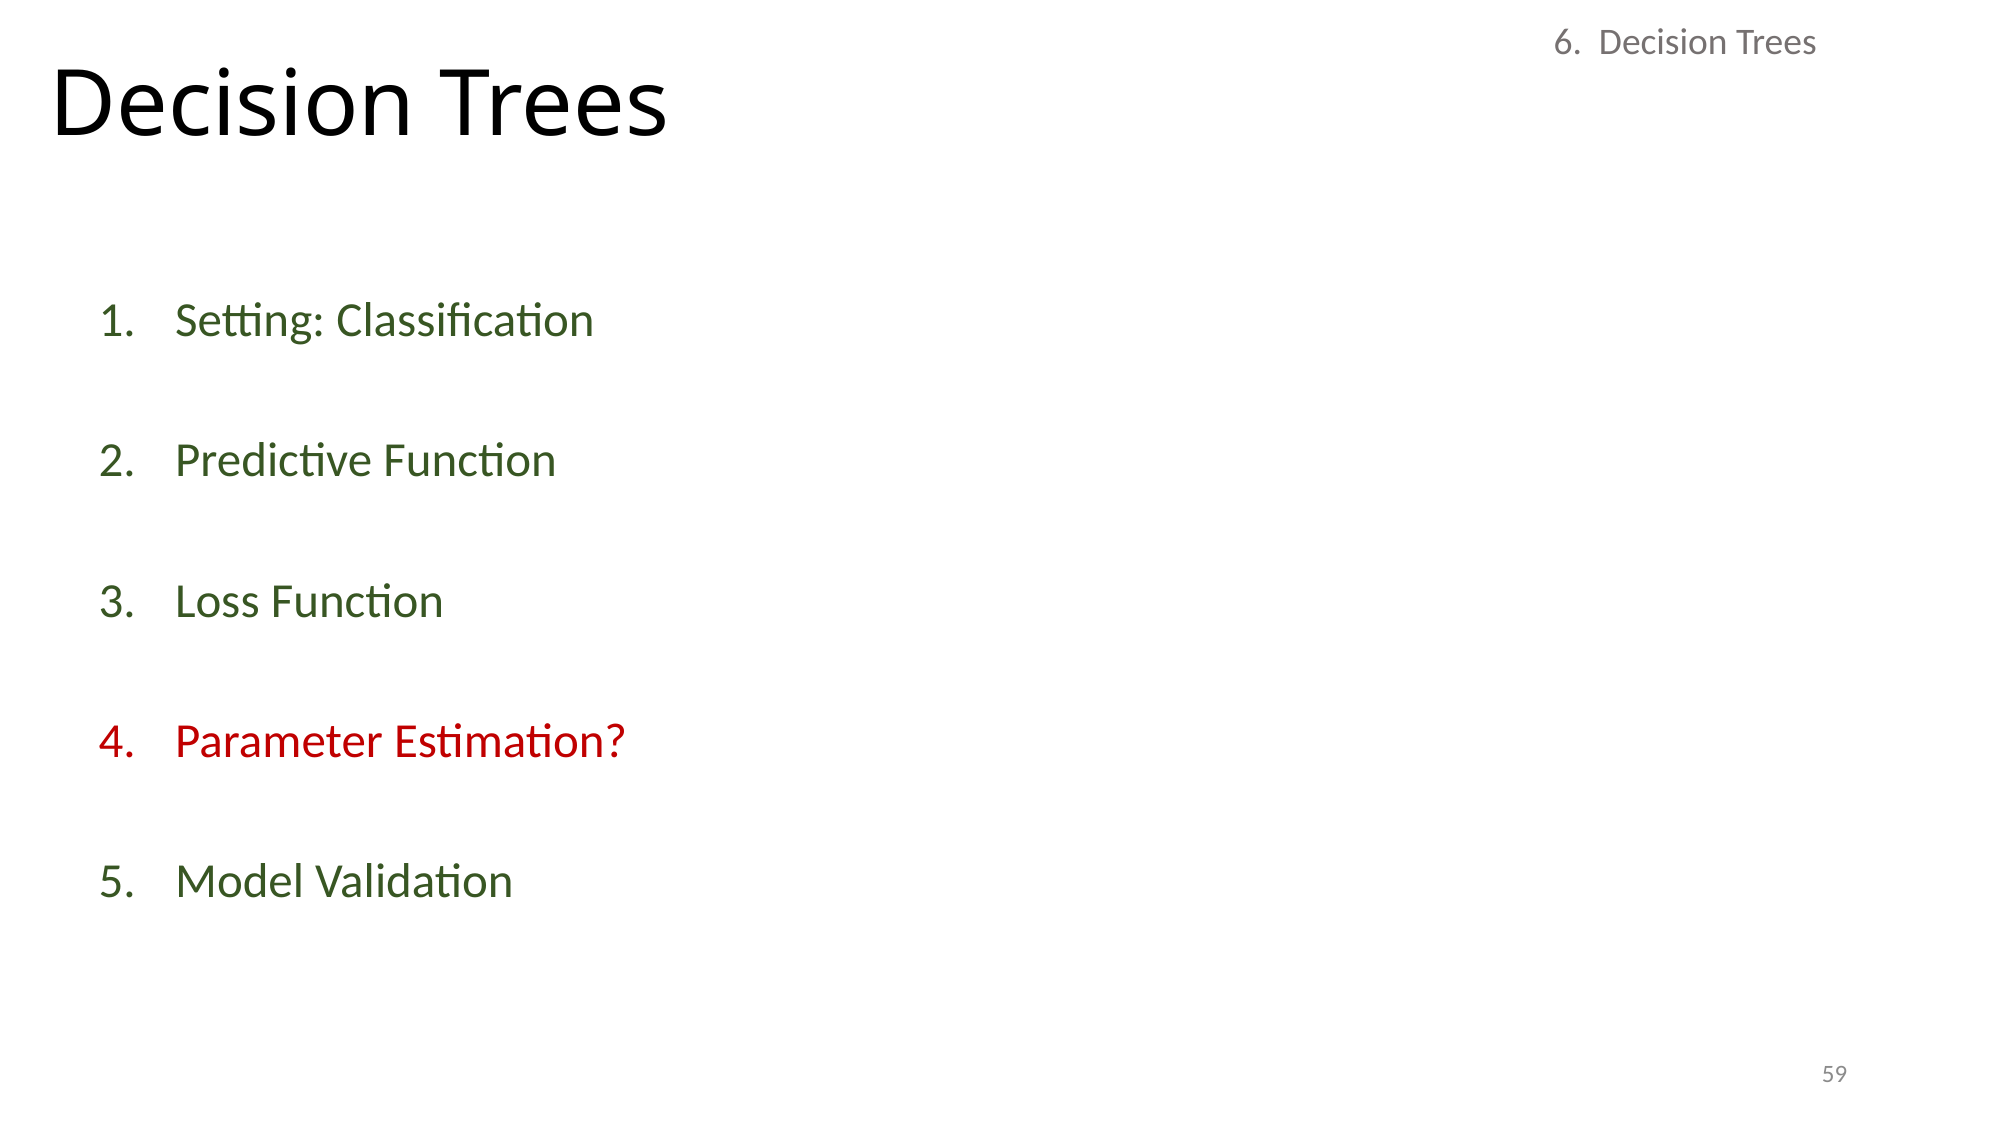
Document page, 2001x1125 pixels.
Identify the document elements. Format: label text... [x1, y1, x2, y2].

text_box 6. Decision Trees [1538, 10, 1832, 70]
slide_number 59 [1412, 1042, 1863, 1103]
list Setting: Classification Predictive Function Loss Function Parameter Estimation? Model Validation [83, 210, 1000, 925]
title Decision Trees [34, 0, 1760, 215]
